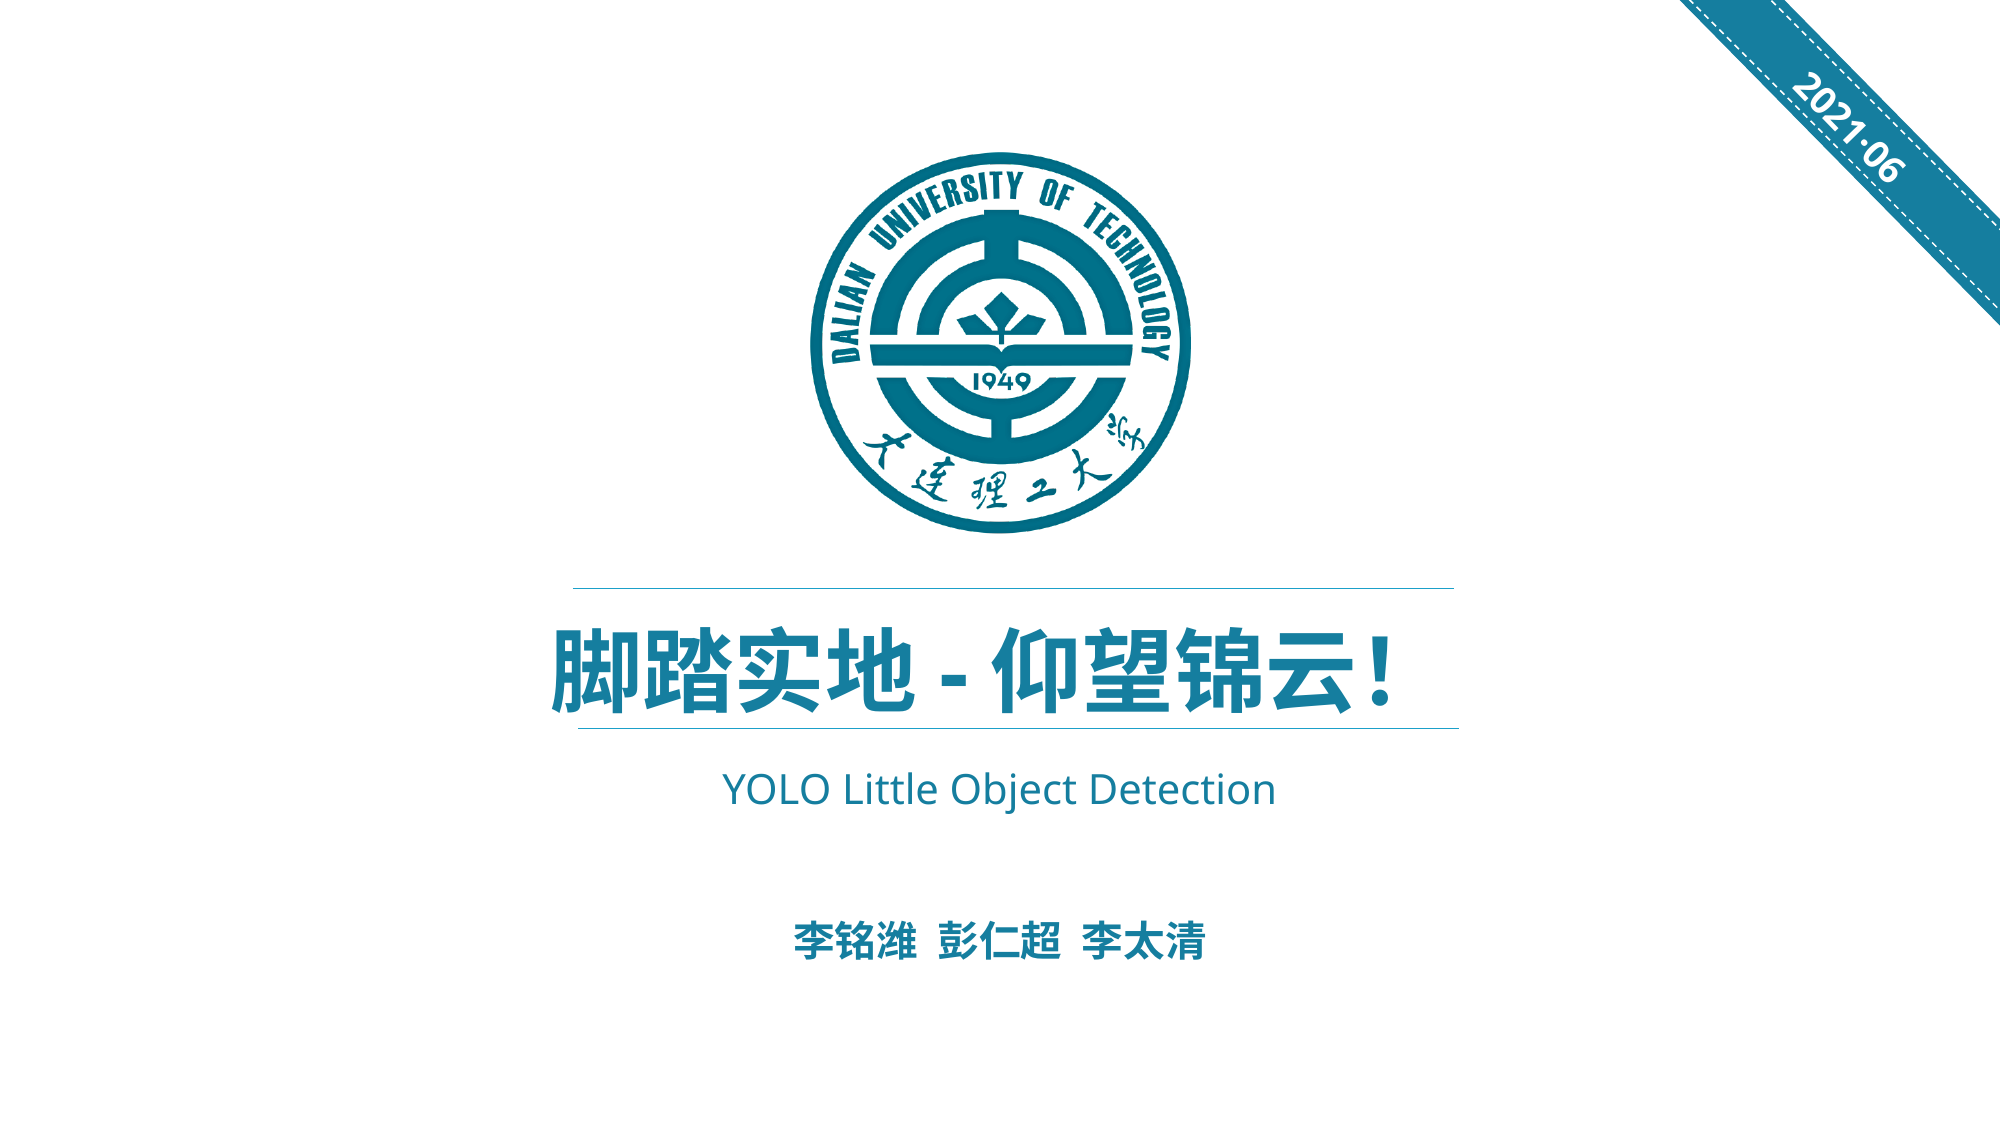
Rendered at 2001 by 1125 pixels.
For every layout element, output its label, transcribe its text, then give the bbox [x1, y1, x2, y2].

text_box YOLO Little Object Detection [500, 755, 1500, 821]
picture [1016, 152, 1191, 320]
picture [823, 165, 1179, 521]
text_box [1673, 0, 2000, 401]
text_box 脚踏实地-仰望锦云！ [535, 606, 1465, 732]
picture [809, 152, 1013, 534]
text_box 李铭潍 彭仁超 李太清 [778, 907, 1222, 972]
picture [1186, 330, 1191, 355]
picture [1014, 366, 1191, 534]
